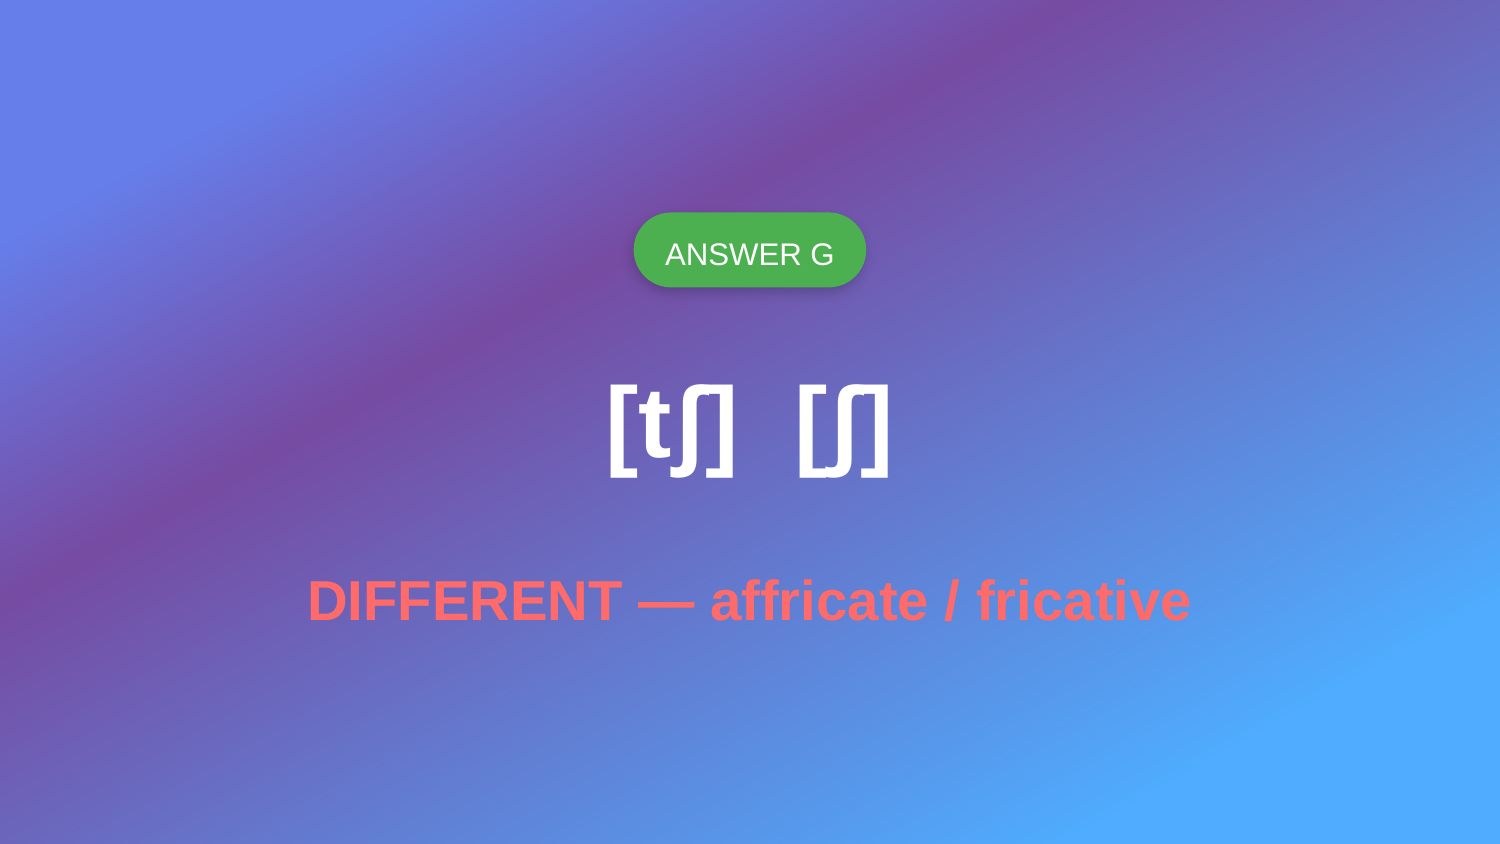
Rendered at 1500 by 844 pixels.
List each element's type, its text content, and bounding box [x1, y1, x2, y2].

text_box ANSWER G [663, 228, 837, 272]
text_box [tʃ] [ʃ] [565, 337, 934, 478]
text_box DIFFERENT — affricate / fricative [298, 552, 1202, 632]
text_box [633, 212, 867, 288]
picture [0, 0, 1500, 844]
